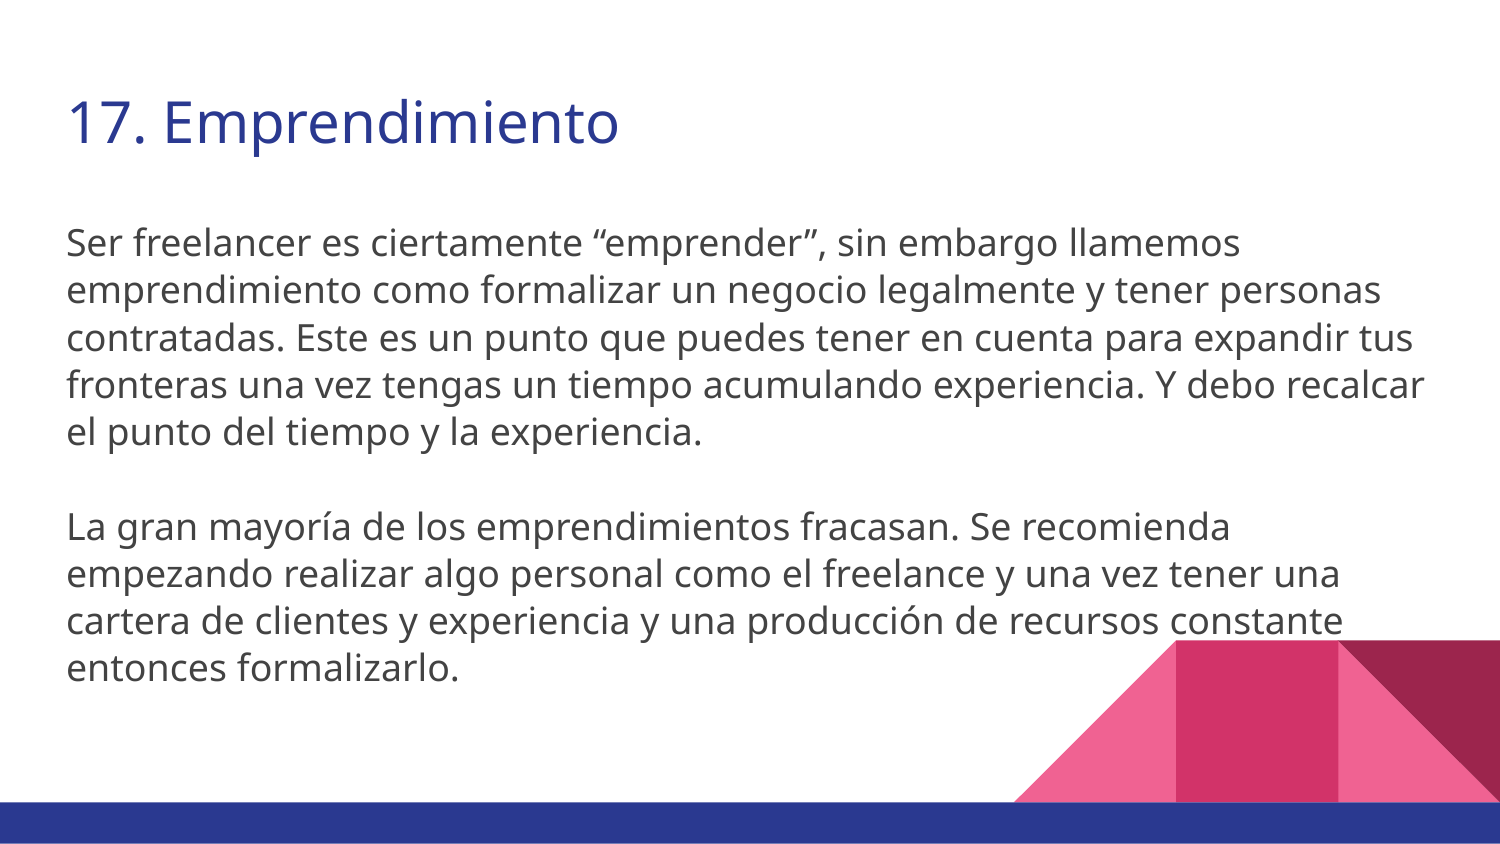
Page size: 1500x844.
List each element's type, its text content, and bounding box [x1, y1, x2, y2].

list Ser freelancer es ciertamente “emprender”, sin embargo llamemos emprendimiento como formalizar un negocio legalmente y tener personas contratadas. Este es un punto que puedes tener en cuenta para expandir tus fronteras una vez tengas un tiempo acumulando experiencia. Y debo recalcar el punto del tiempo y la experiencia. La gran mayoría de los emprendimientos fracasan. Se recomienda empezando realizar algo personal como el freelance y una vez tener una cartera de clientes y experiencia y una producción de recursos constante entonces formalizarlo. [51, 201, 1449, 782]
title 17. Emprendimiento [51, 70, 1449, 171]
